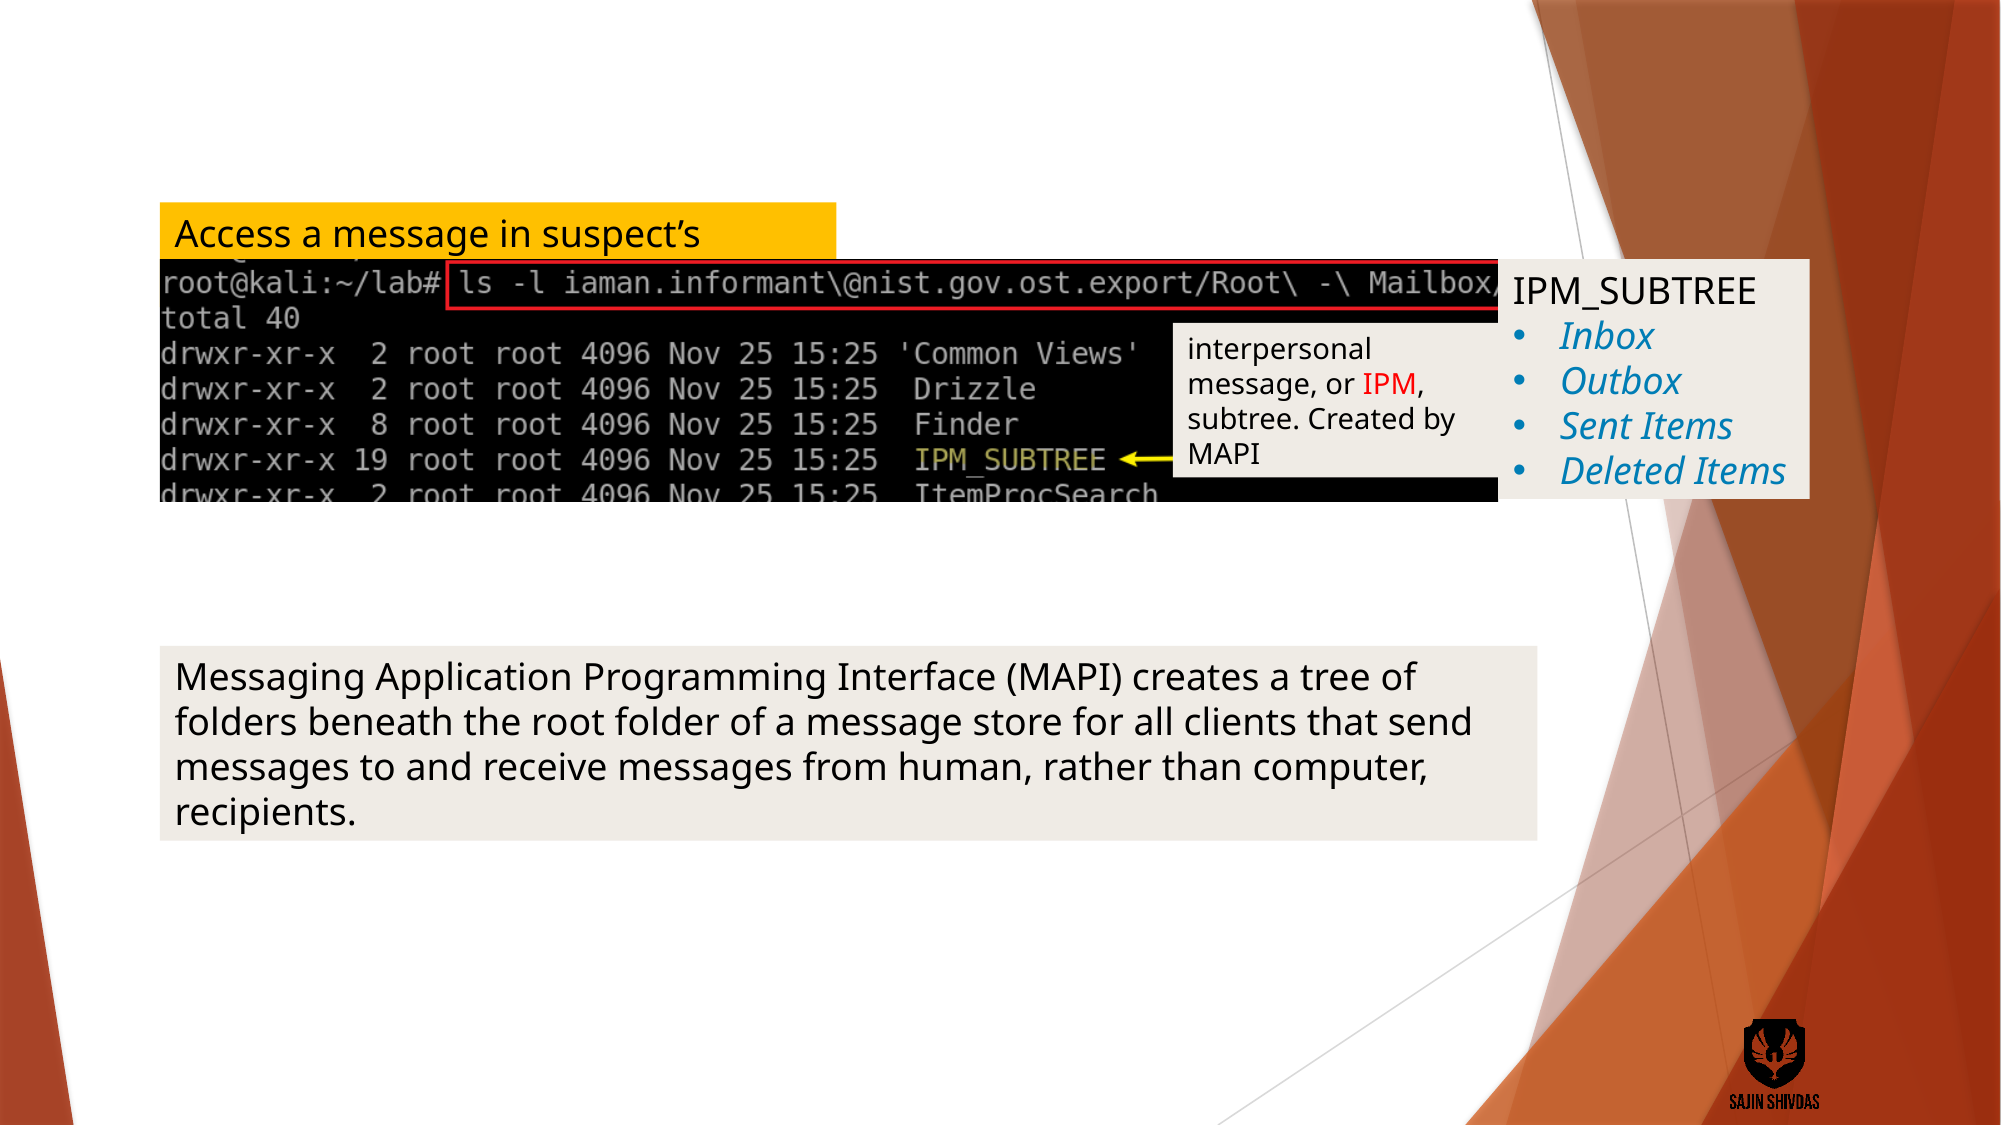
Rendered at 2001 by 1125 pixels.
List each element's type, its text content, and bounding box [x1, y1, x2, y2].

text_box Messaging Application Programming Interface (MAPI) creates a tree of folders beneath the root folder of a message store for all clients that send messages to and receive messages from human, rather than computer, recipients. [159, 645, 1538, 841]
text_box Access a message in suspect’s Mailbox [159, 202, 837, 258]
text_box IPM_SUBTREE Inbox Outbox Sent Items Deleted Items [1501, 259, 1810, 499]
picture [159, 258, 1499, 503]
picture [1719, 1009, 1832, 1121]
